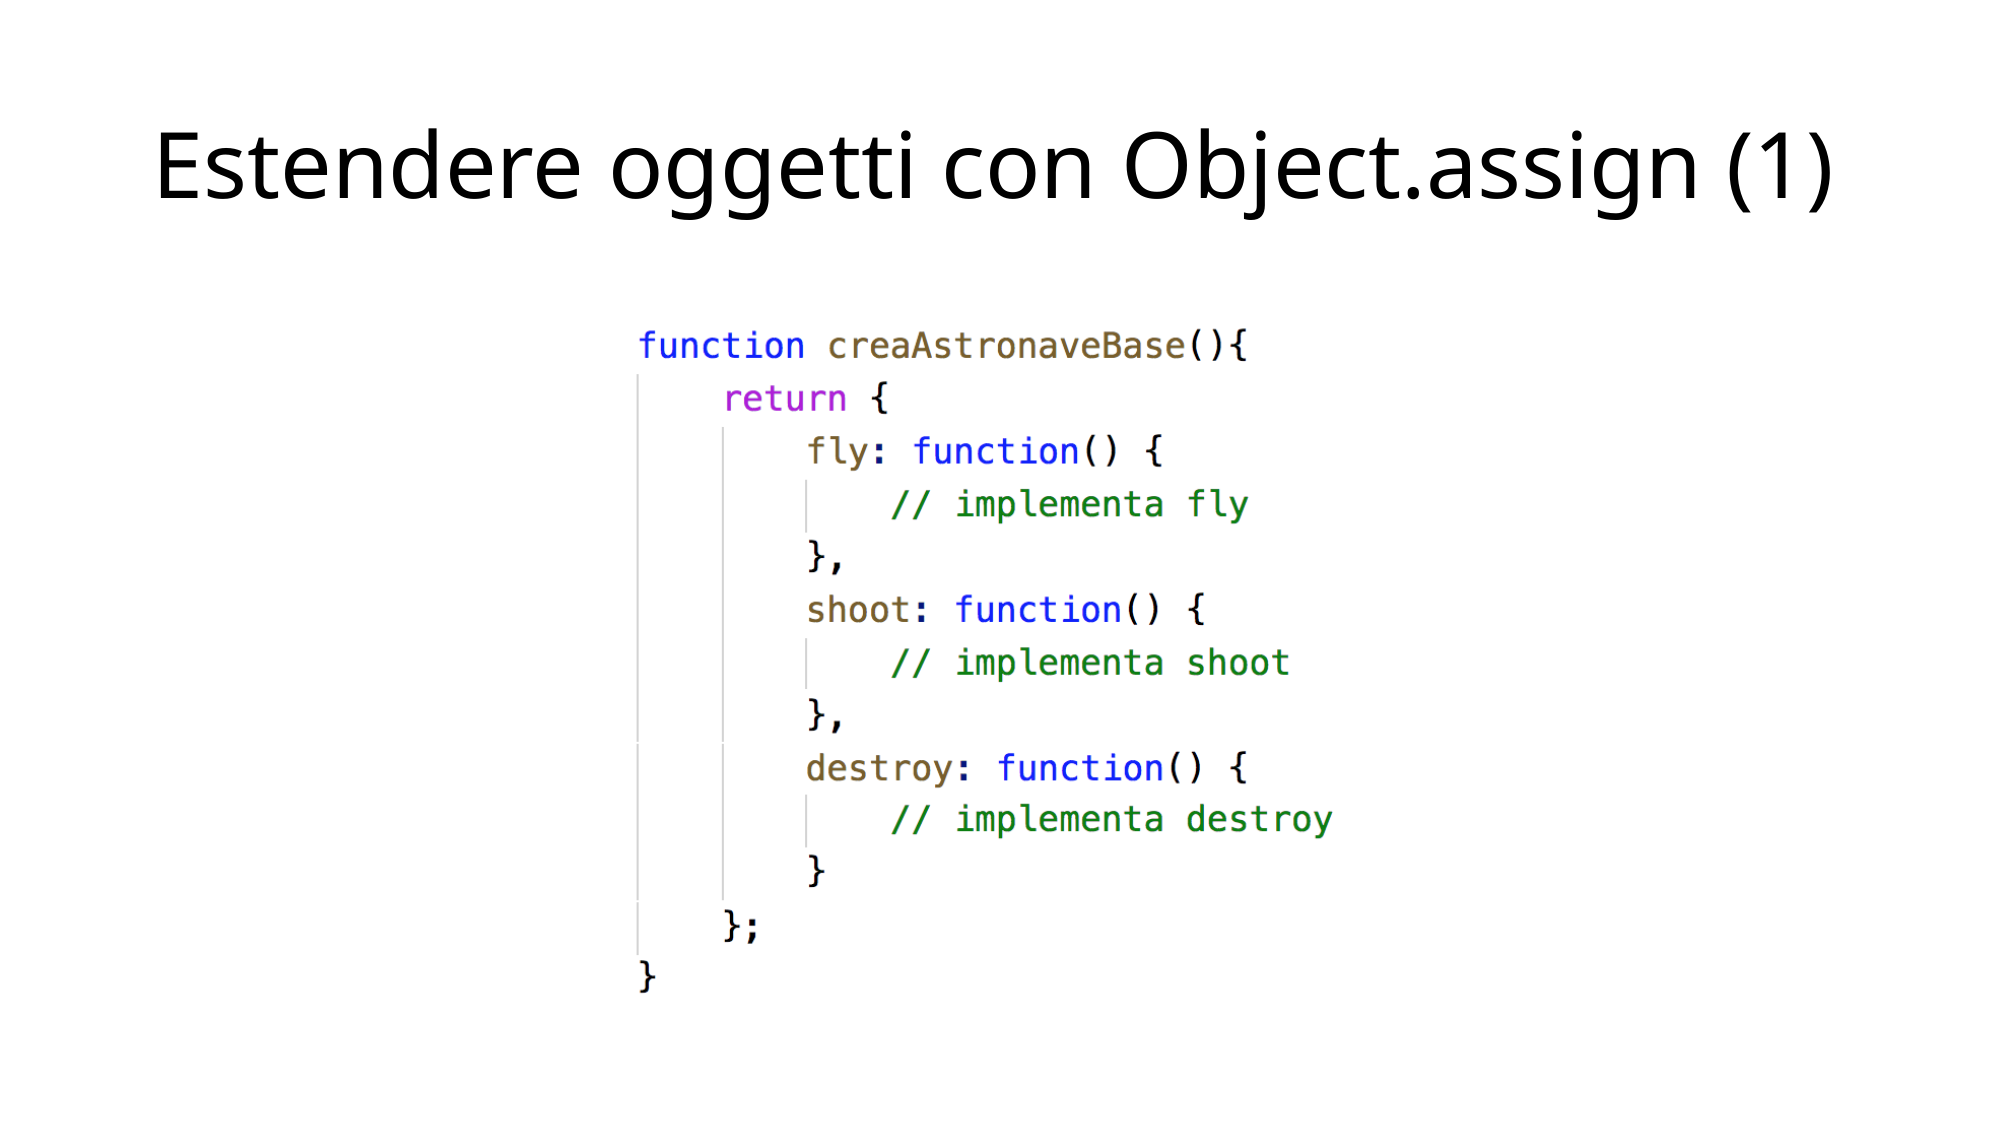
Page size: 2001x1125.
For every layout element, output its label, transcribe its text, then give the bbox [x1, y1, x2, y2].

title Estendere oggetti con Object.assign (1) [137, 59, 1863, 278]
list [596, 299, 1404, 1014]
